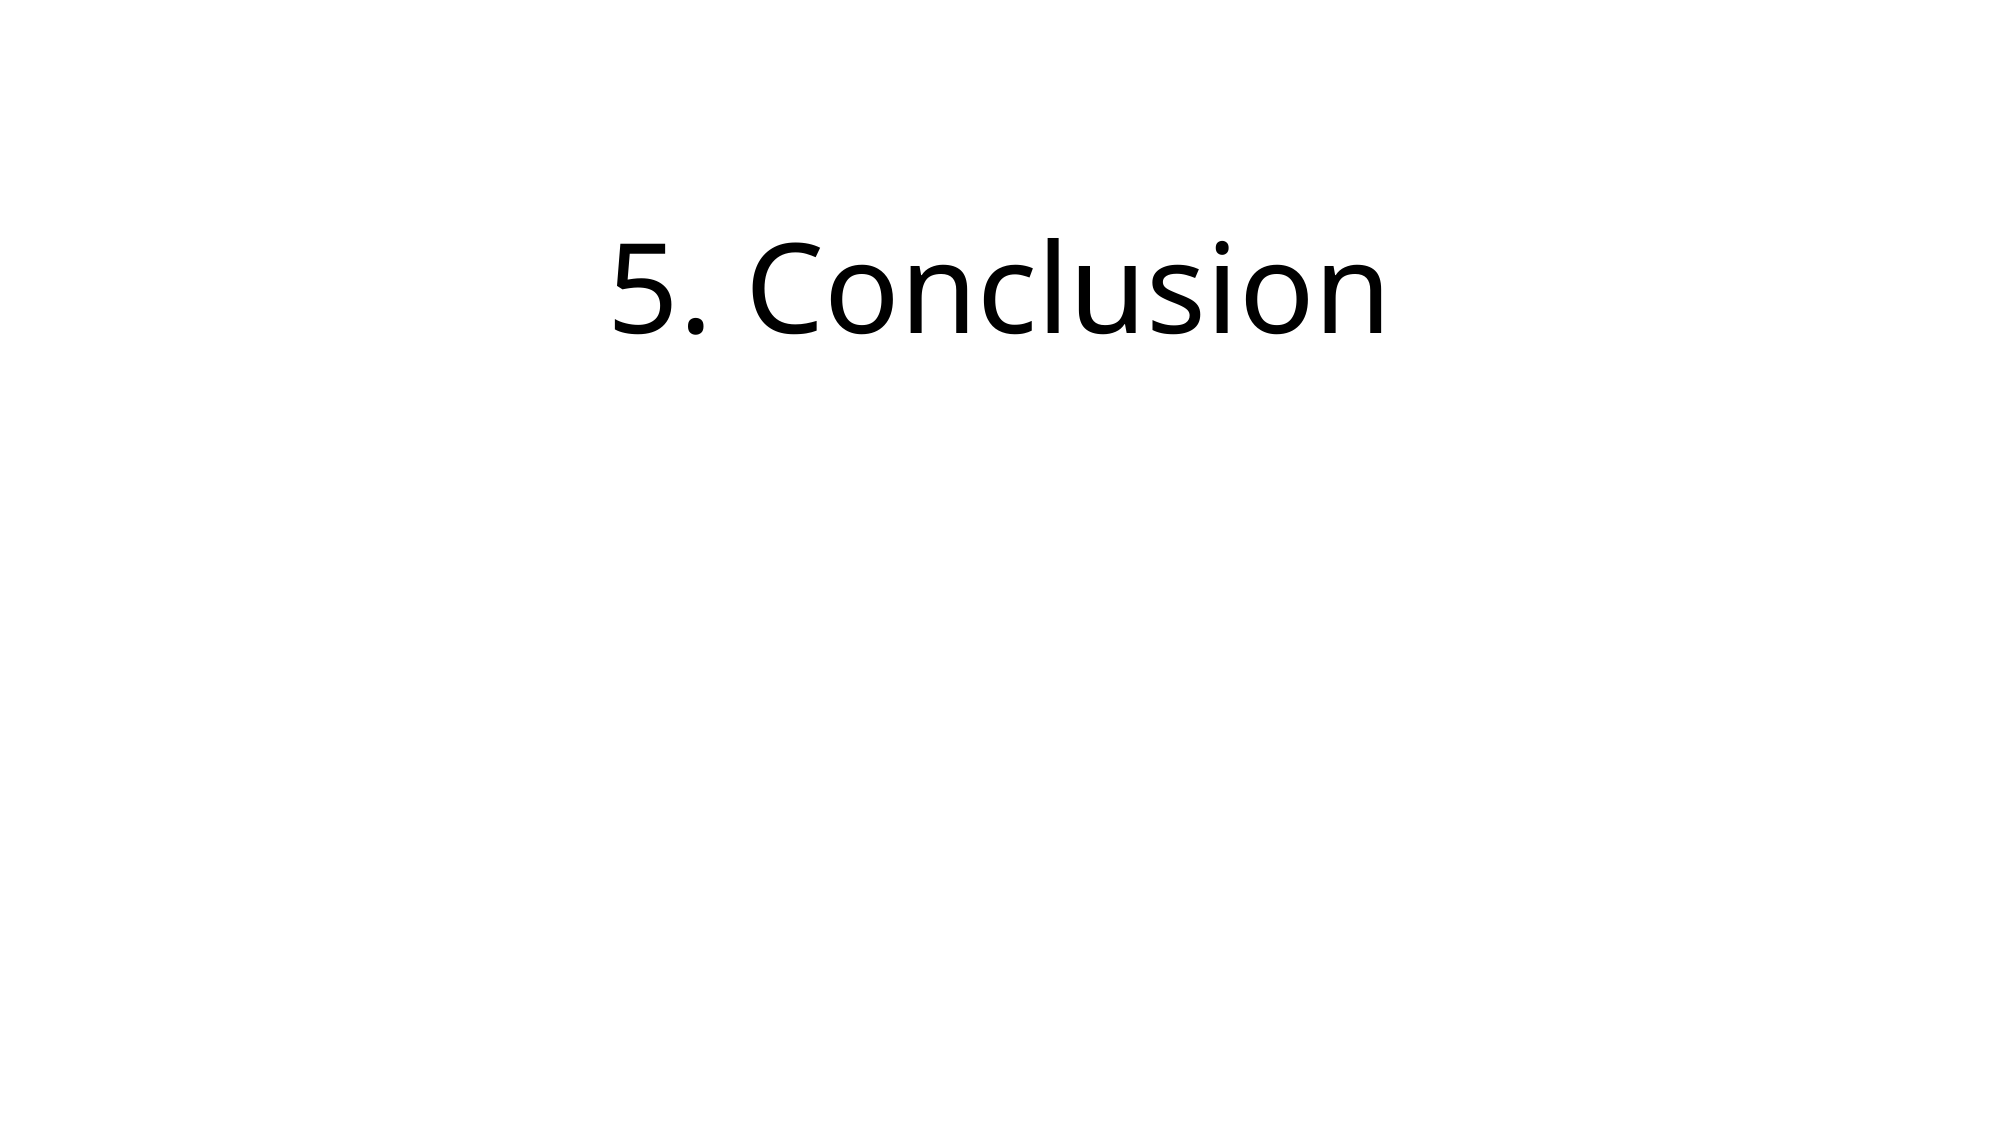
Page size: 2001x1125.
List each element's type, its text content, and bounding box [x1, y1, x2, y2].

title 5. Conclusion [249, 192, 1750, 369]
